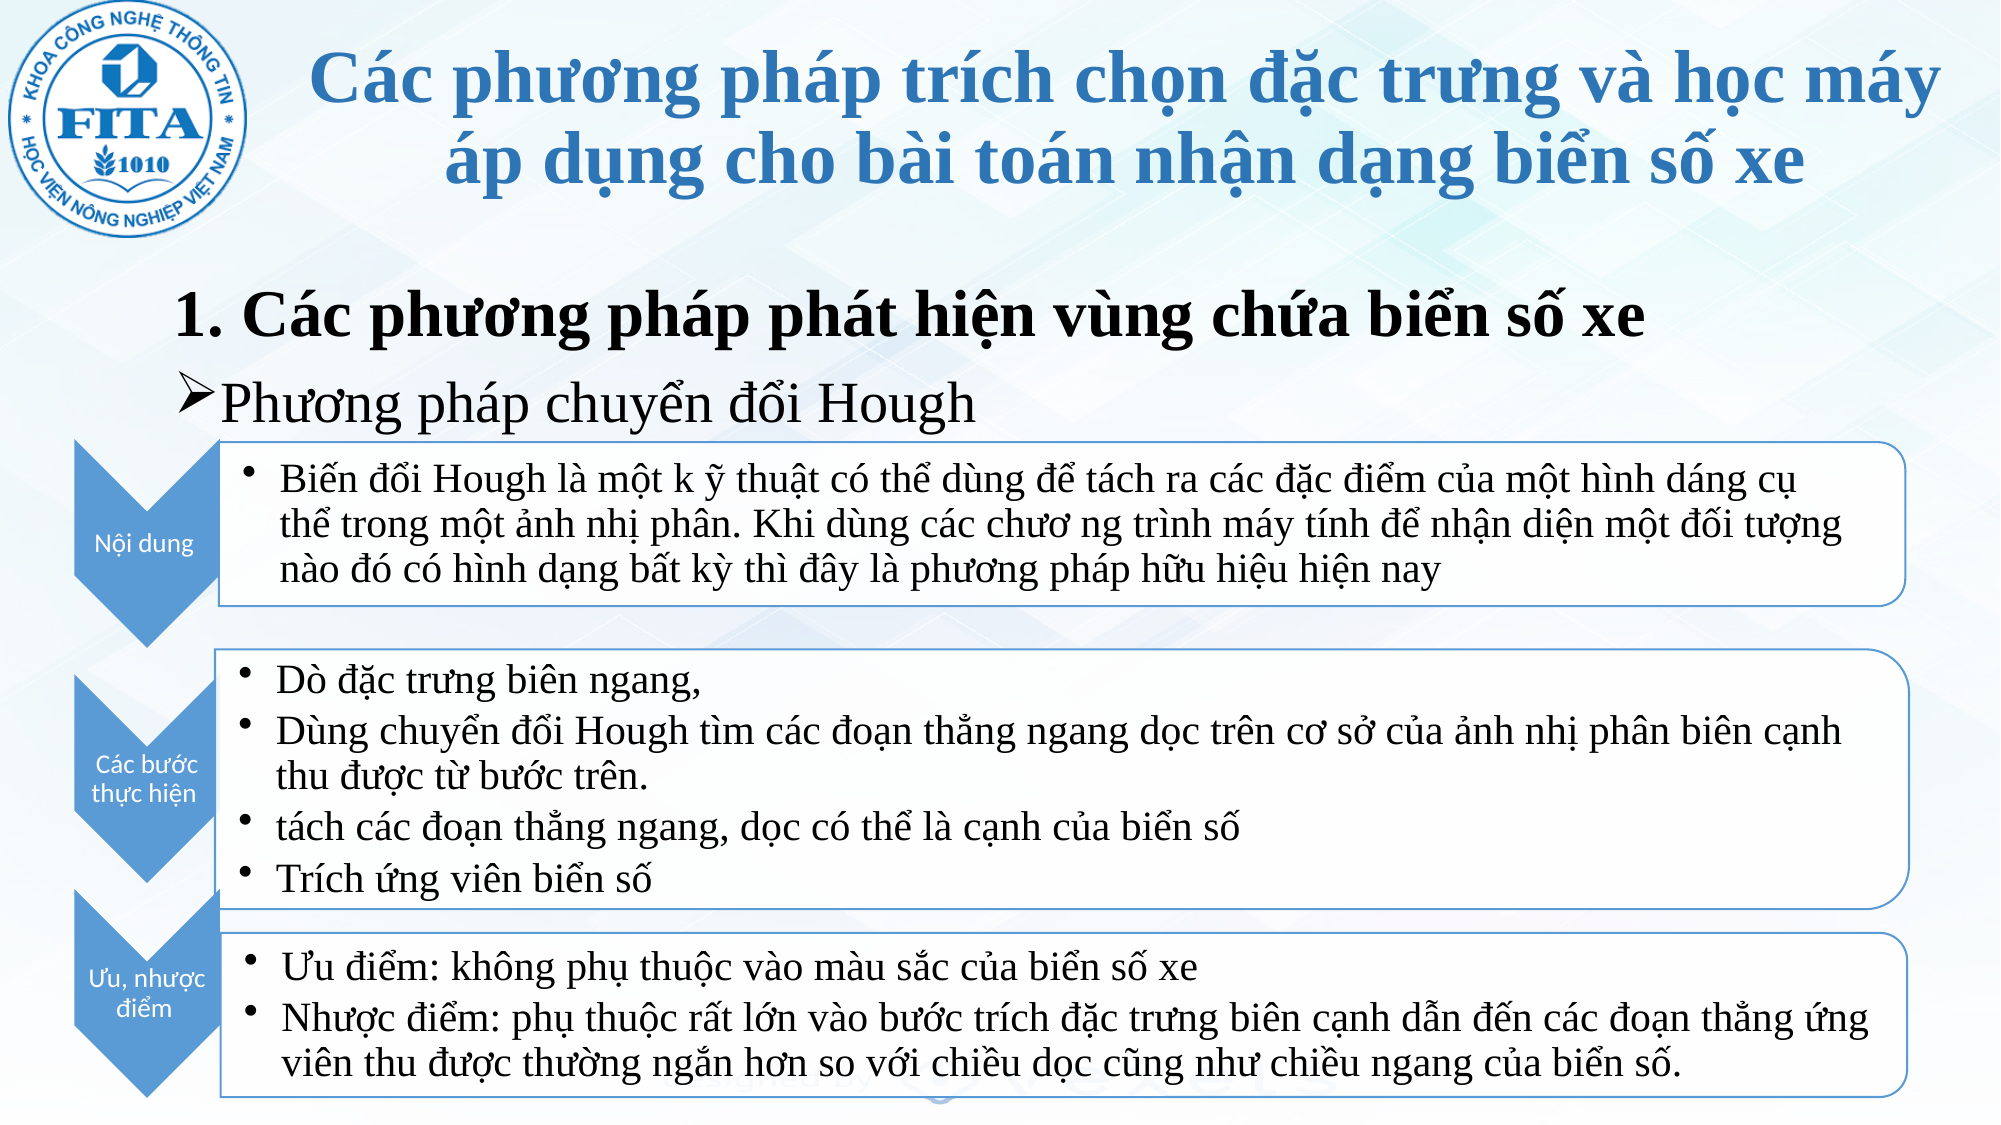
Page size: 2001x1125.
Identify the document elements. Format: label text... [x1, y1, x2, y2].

picture [8, 0, 247, 238]
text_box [77, 441, 1908, 1098]
list 1. Các phương pháp phát hiện vùng chứa biển số xe Phương pháp chuyển đổi Hough [158, 271, 1884, 441]
title Các phương pháp trích chọn đặc trưng và học máy áp dụng cho bài toán nhận dạng biển số xe [251, 0, 2000, 238]
